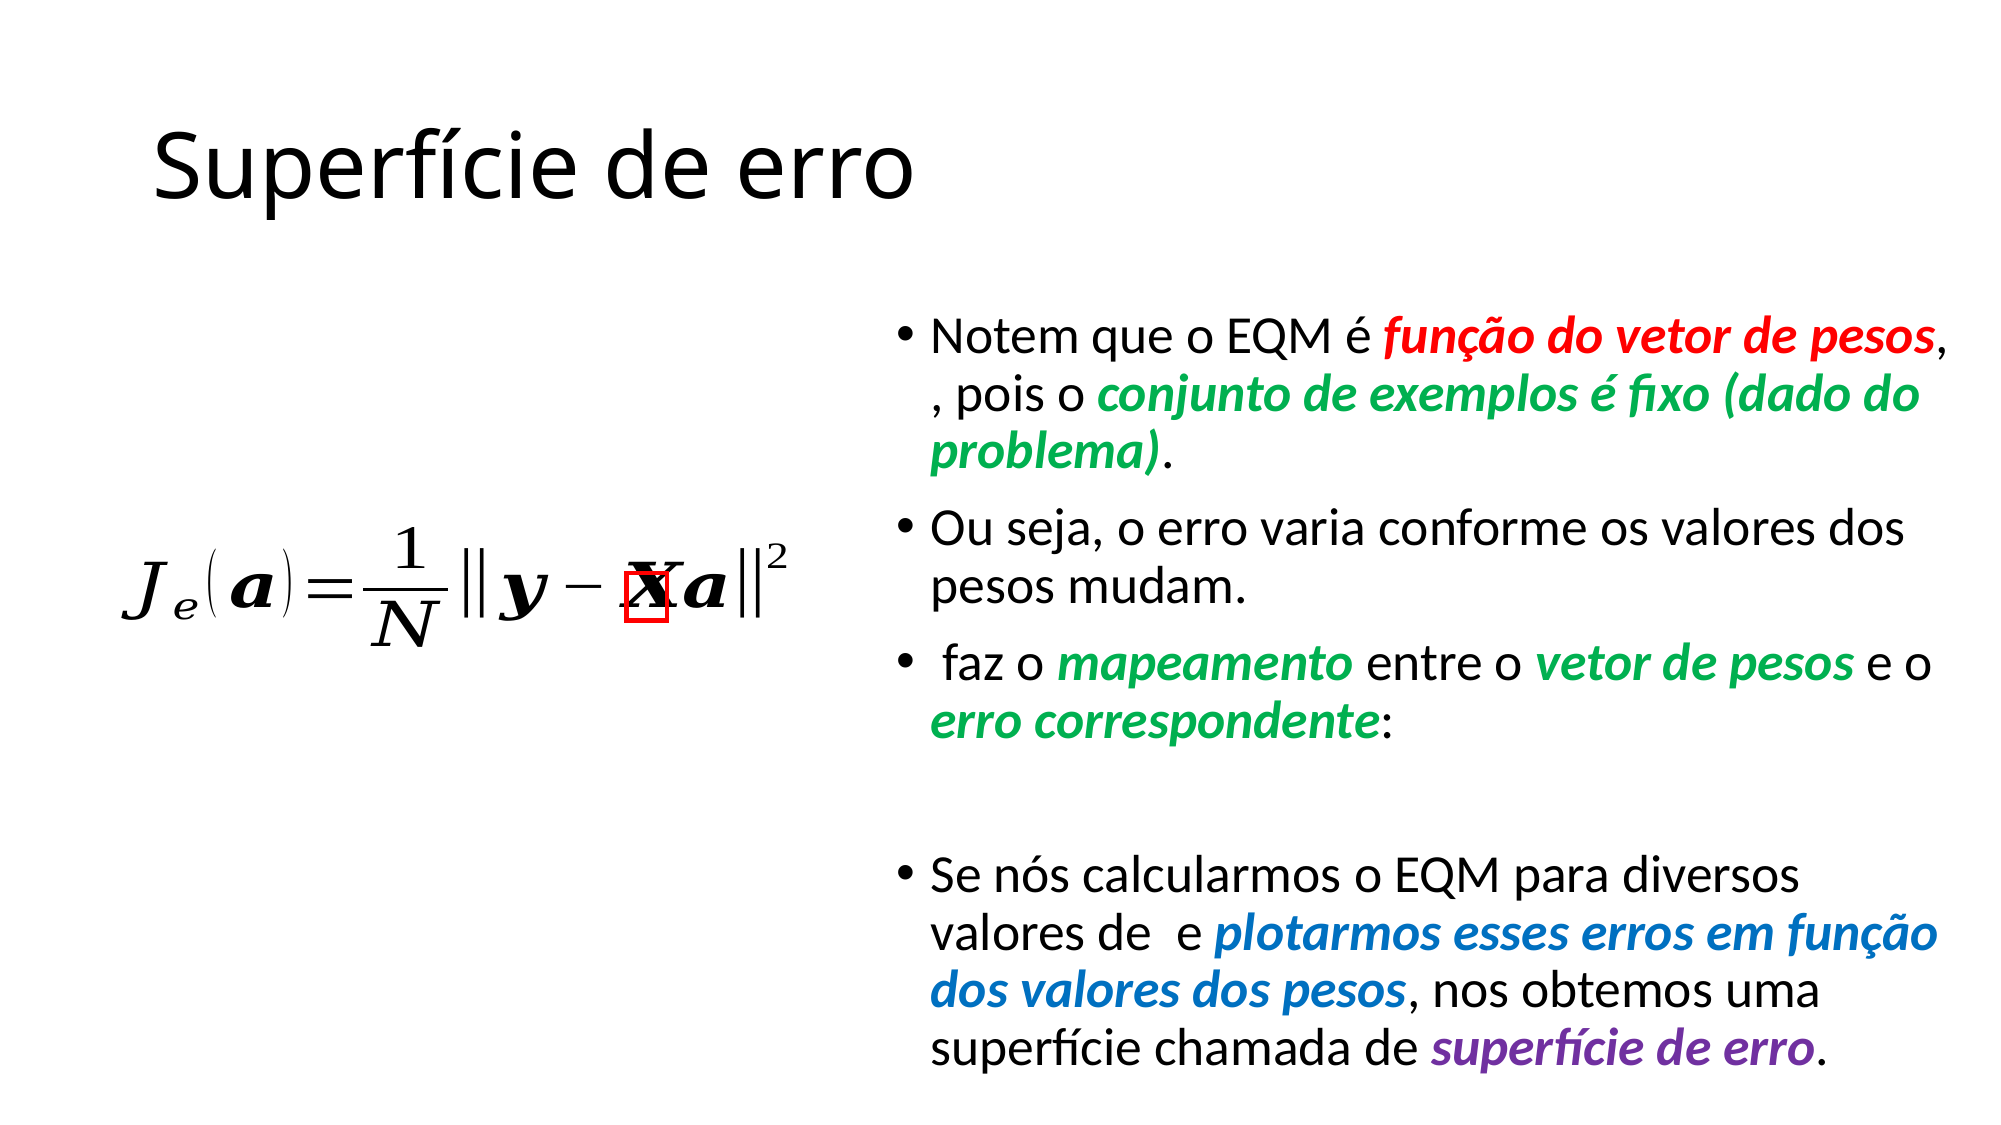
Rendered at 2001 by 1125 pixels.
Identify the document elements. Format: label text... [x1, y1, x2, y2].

title Superfície de erro [137, 59, 1863, 278]
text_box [115, 514, 789, 662]
